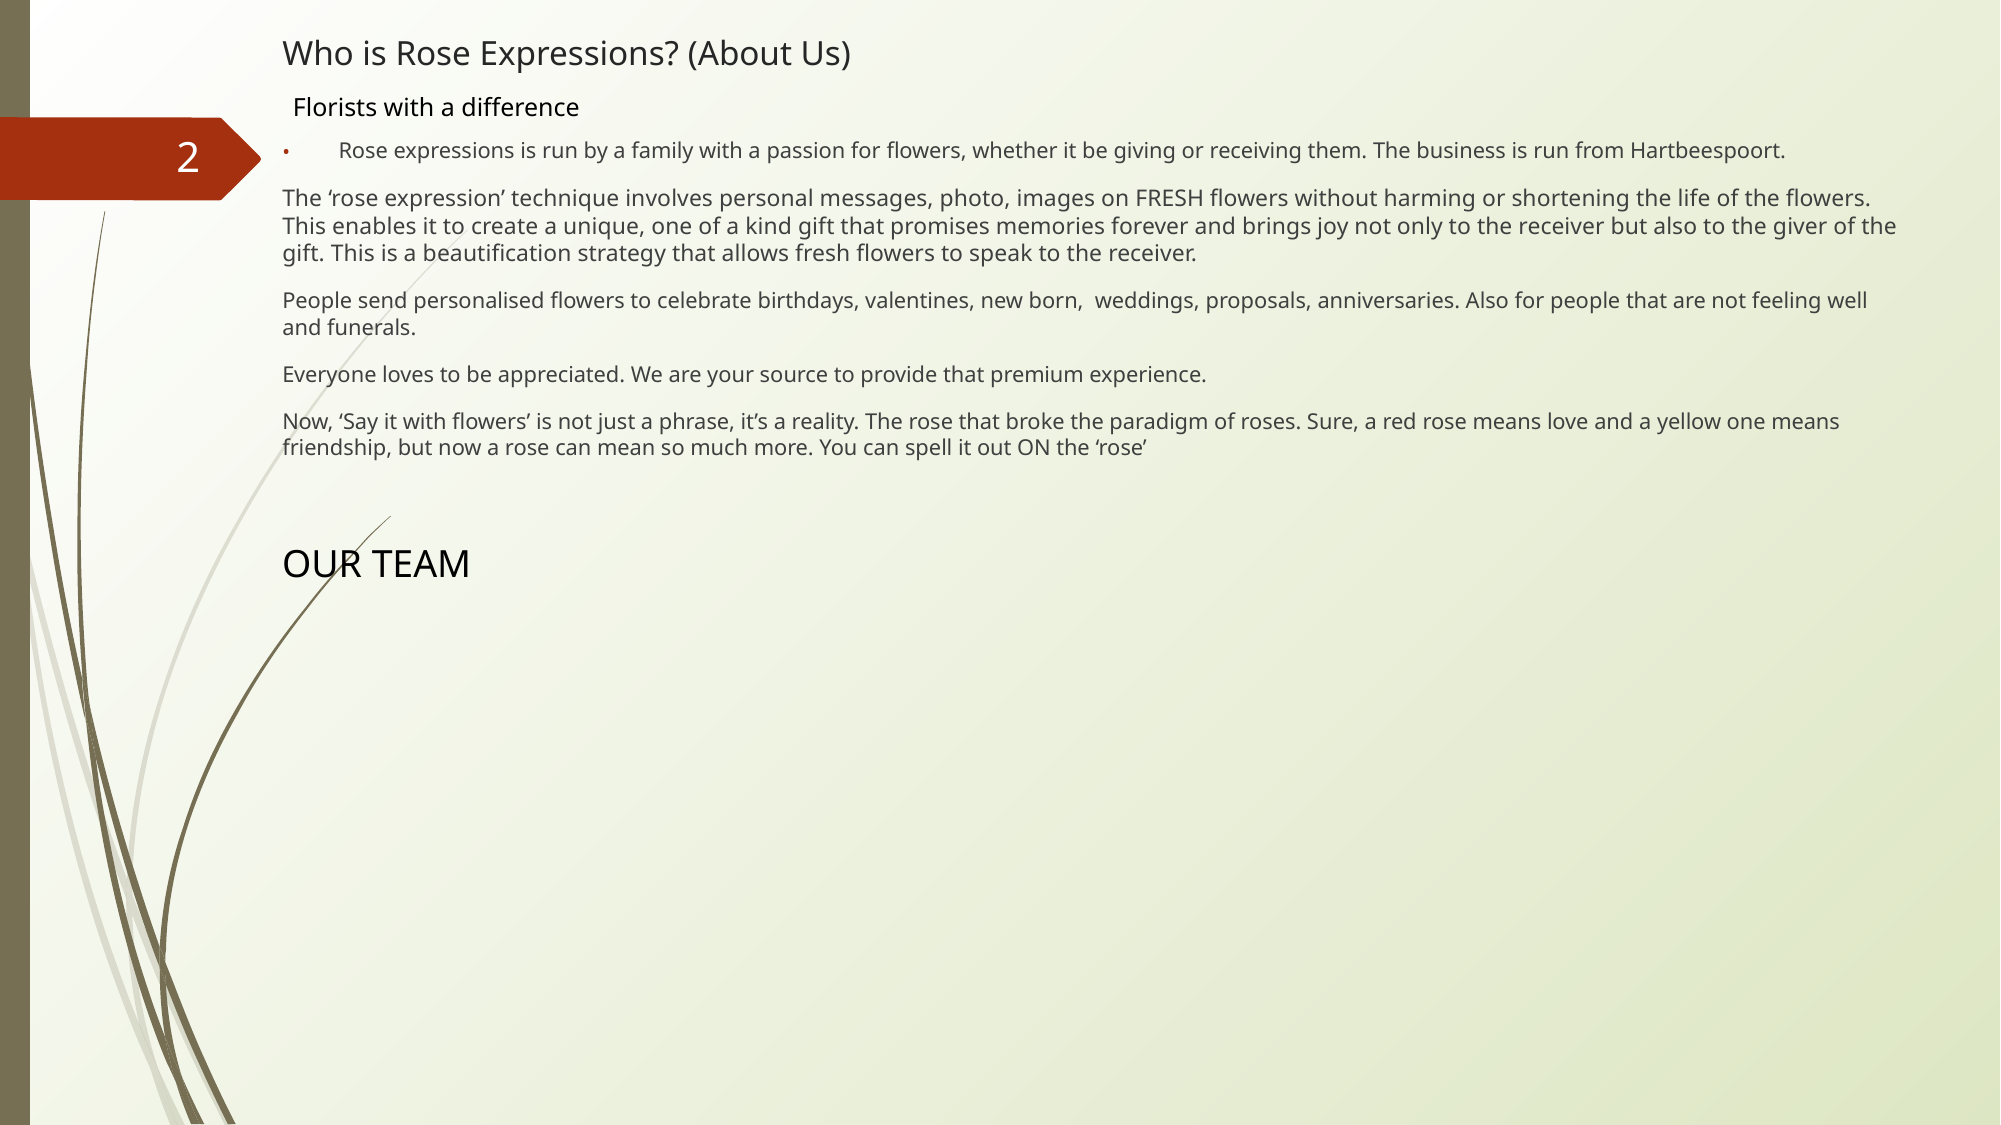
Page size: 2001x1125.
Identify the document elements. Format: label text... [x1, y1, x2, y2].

text_box Florists with a difference [277, 83, 620, 130]
list Rose expressions is run by a family with a passion for flowers, whether it be giving or receiving them. The business is run from Hartbeespoort. The ‘rose expression’ technique involves personal messages, photo, images on FRESH flowers without harming or shortening the life of the flowers. This enables it to create a unique, one of a kind gift that promises memories forever and brings joy not only to the receiver but also to the giver of the gift. This is a beautification strategy that allows fresh flowers to speak to the receiver. People send personalised flowers to celebrate birthdays, valentines, new born, weddings, proposals, anniversaries. Also for people that are not feeling well and funerals. Everyone loves to be appreciated. We are your source to provide that premium experience. Now, ‘Say it with flowers’ is not just a phrase, it’s a reality. The rose that broke the paradigm of roses. Sure, a red rose means love and a yellow one means friendship, but now a rose can mean so much more. You can spell it out ON the ‘rose’ [267, 129, 1925, 1102]
slide_number ‹#› [87, 129, 216, 190]
text_box OUR TEAM [267, 532, 609, 594]
title Who is Rose Expressions? (About Us) [267, 24, 1730, 129]
